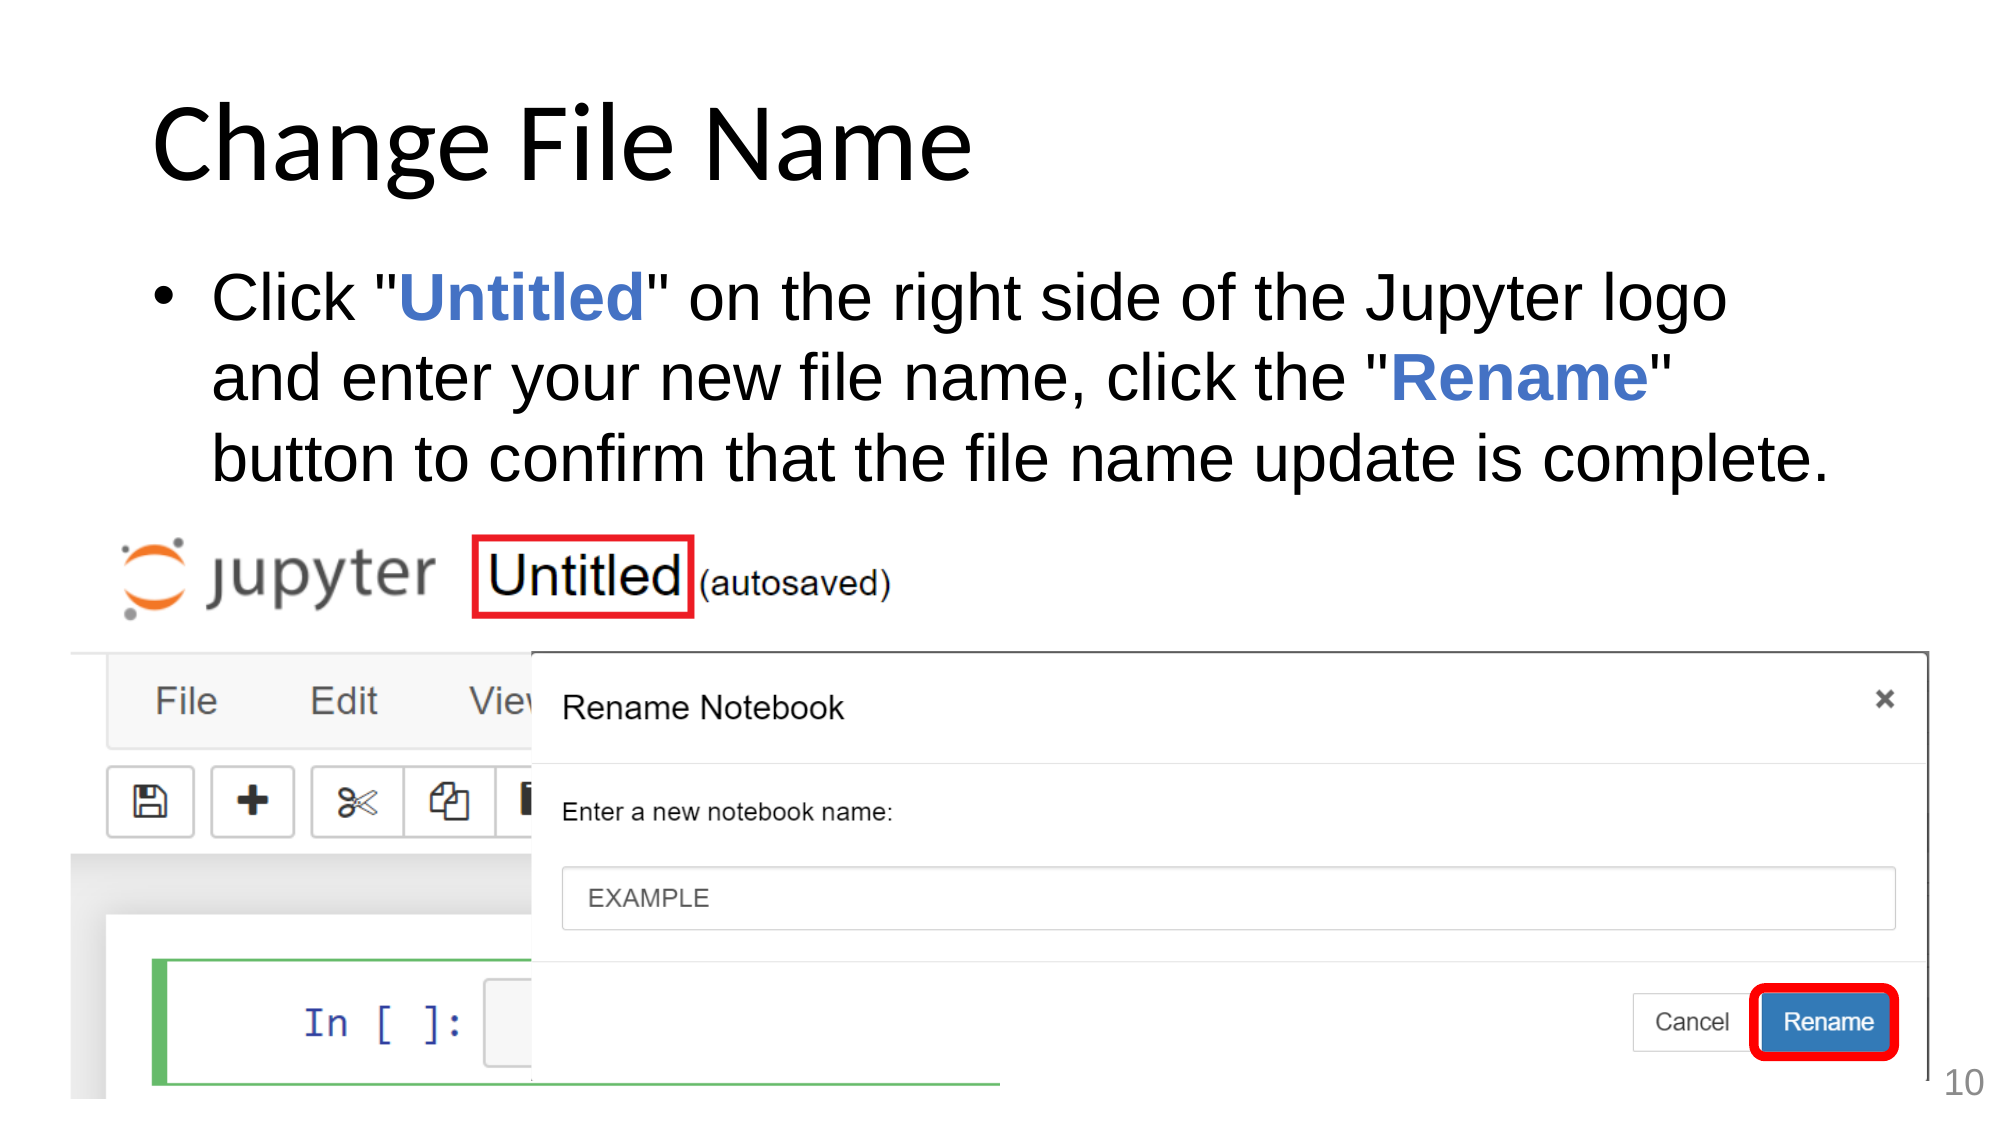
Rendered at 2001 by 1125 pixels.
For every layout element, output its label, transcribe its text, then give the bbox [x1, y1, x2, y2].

slide_number 10 [1550, 1050, 2000, 1111]
list Click "Untitled" on the right side of the Jupyter logo and enter your new file name, click the "Rename" button to confirm that the file name update is complete. [137, 246, 1863, 651]
picture [70, 525, 1930, 1099]
title Change File Name [137, 26, 1863, 244]
